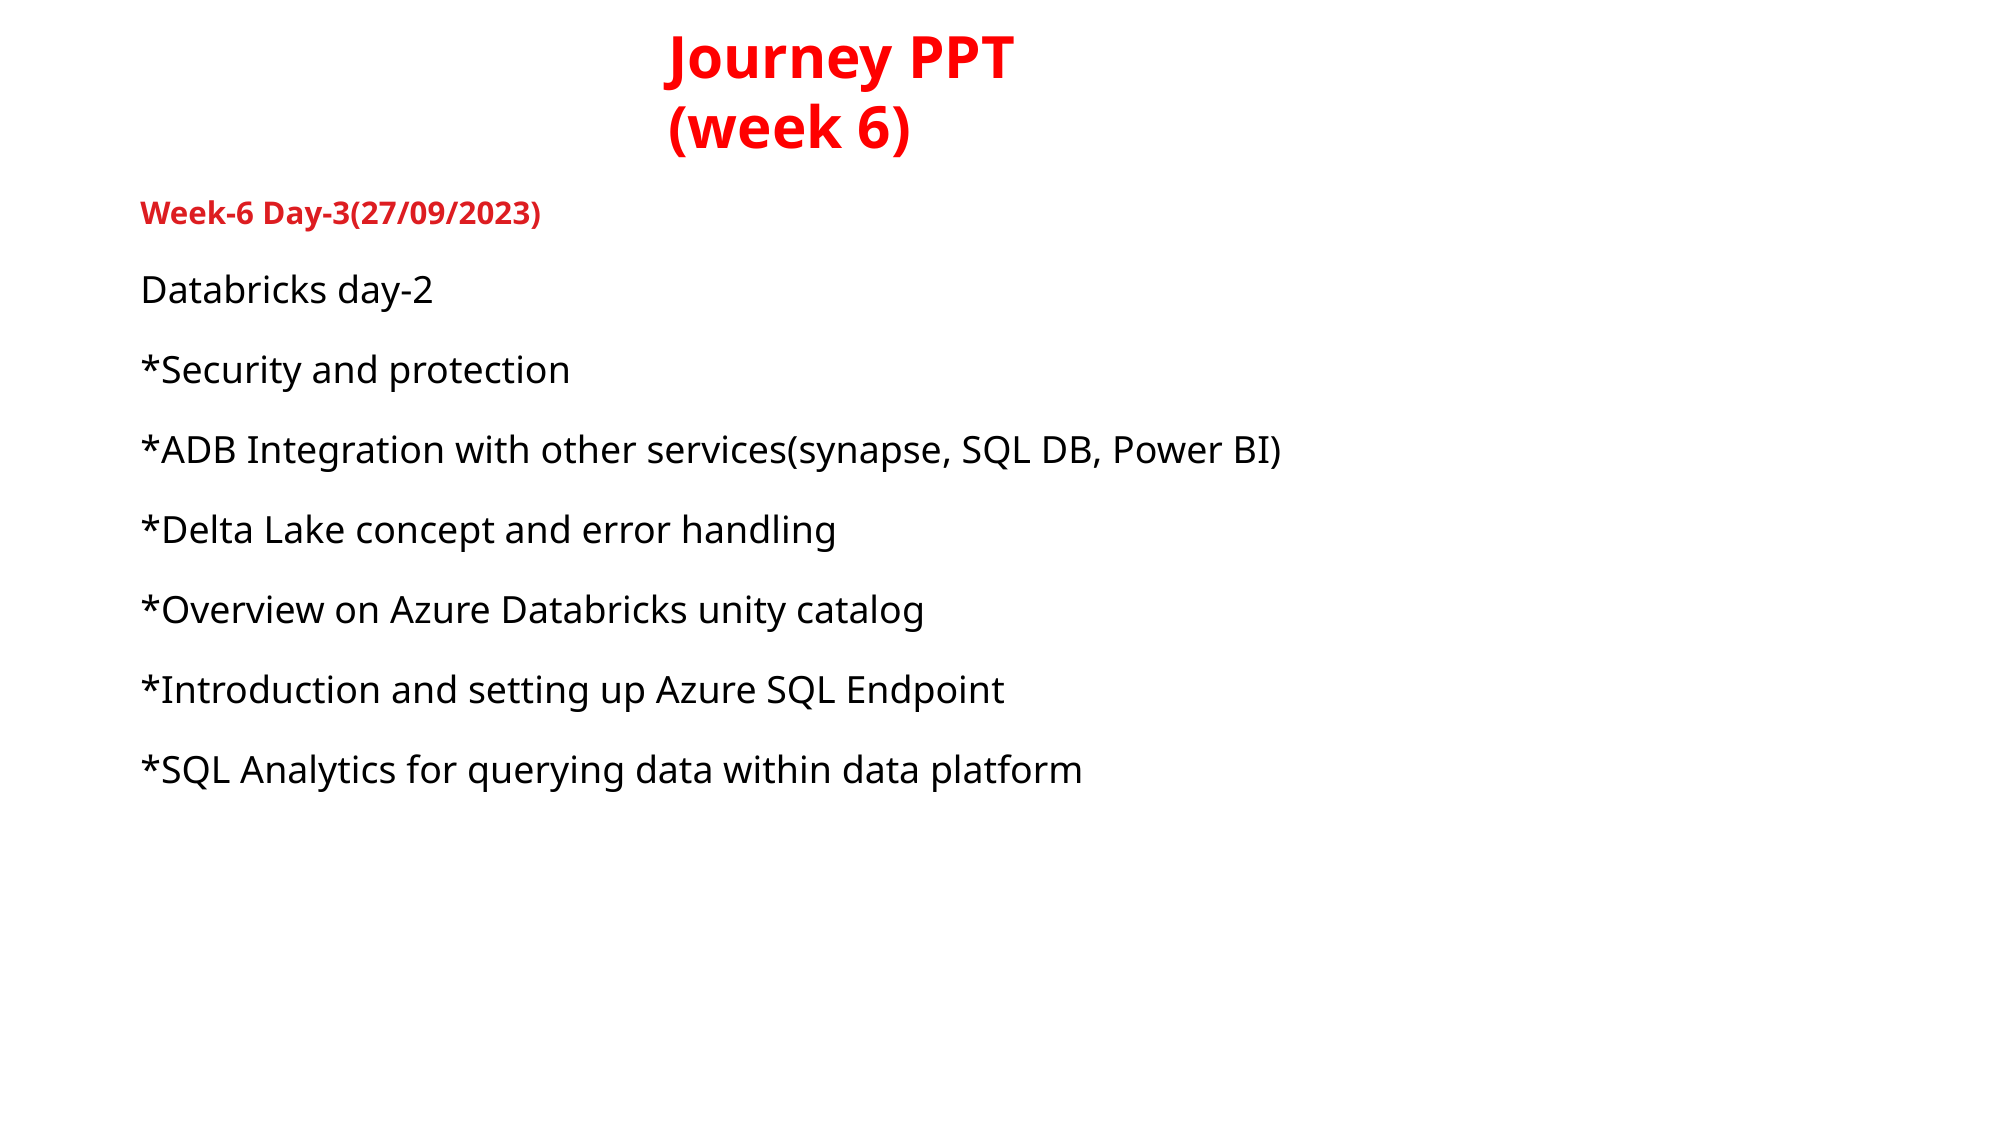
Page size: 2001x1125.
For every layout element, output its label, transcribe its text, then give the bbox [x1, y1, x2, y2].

text_box Journey PPT (week 6) [668, 12, 1307, 174]
text_box Week-6 Day-3(27/09/2023) Databricks day-2 *Security and protection *ADB Integration with other services(synapse, SQL DB, Power BI) *Delta Lake concept and error handling *Overview on Azure Databricks unity catalog *Introduction and setting up Azure SQL Endpoint *SQL Analytics for querying data within data platform [140, 174, 1836, 791]
